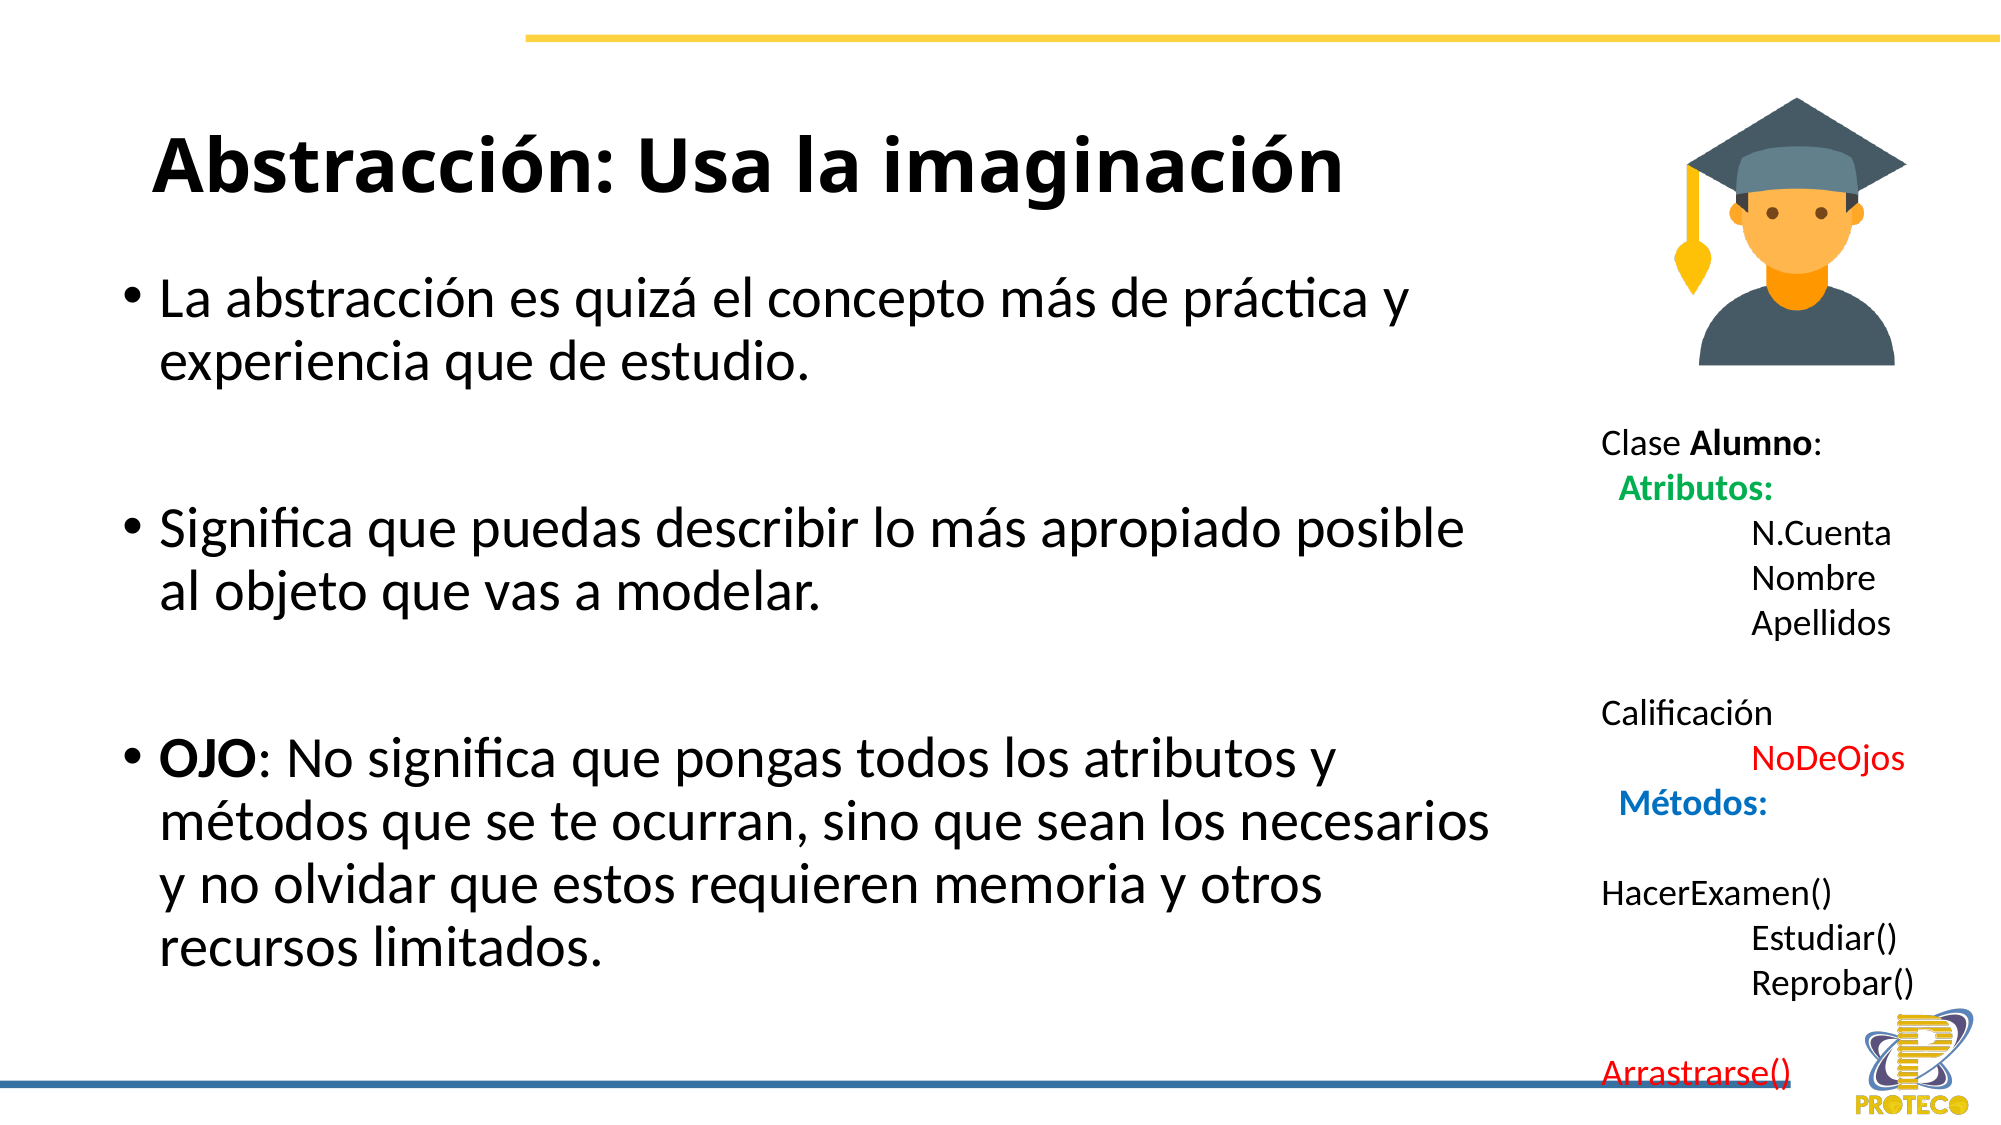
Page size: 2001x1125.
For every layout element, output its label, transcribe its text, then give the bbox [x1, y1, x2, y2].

picture [1644, 85, 1937, 378]
text_box Clase Alumno: Atributos: N.Cuenta Nombre Apellidos Calificación NoDeOjos Métodos: HacerExamen() Estudiar() Reprobar() Arrastrarse() [1586, 410, 1937, 1100]
title Abstracción: Usa la imaginación [137, 59, 1863, 278]
picture [1834, 1003, 2000, 1125]
list La abstracción es quizá el concepto más de práctica y experiencia que de estudio. Significa que puedas describir lo más apropiado posible al objeto que vas a modelar. OJO: No significa que pongas todos los atributos y métodos que se te ocurran, sino que sean los necesarios y no olvidar que estos requieren memoria y otros recursos limitados. [107, 259, 1527, 1014]
text_box [524, 34, 2000, 43]
text_box [0, 1080, 1586, 1089]
